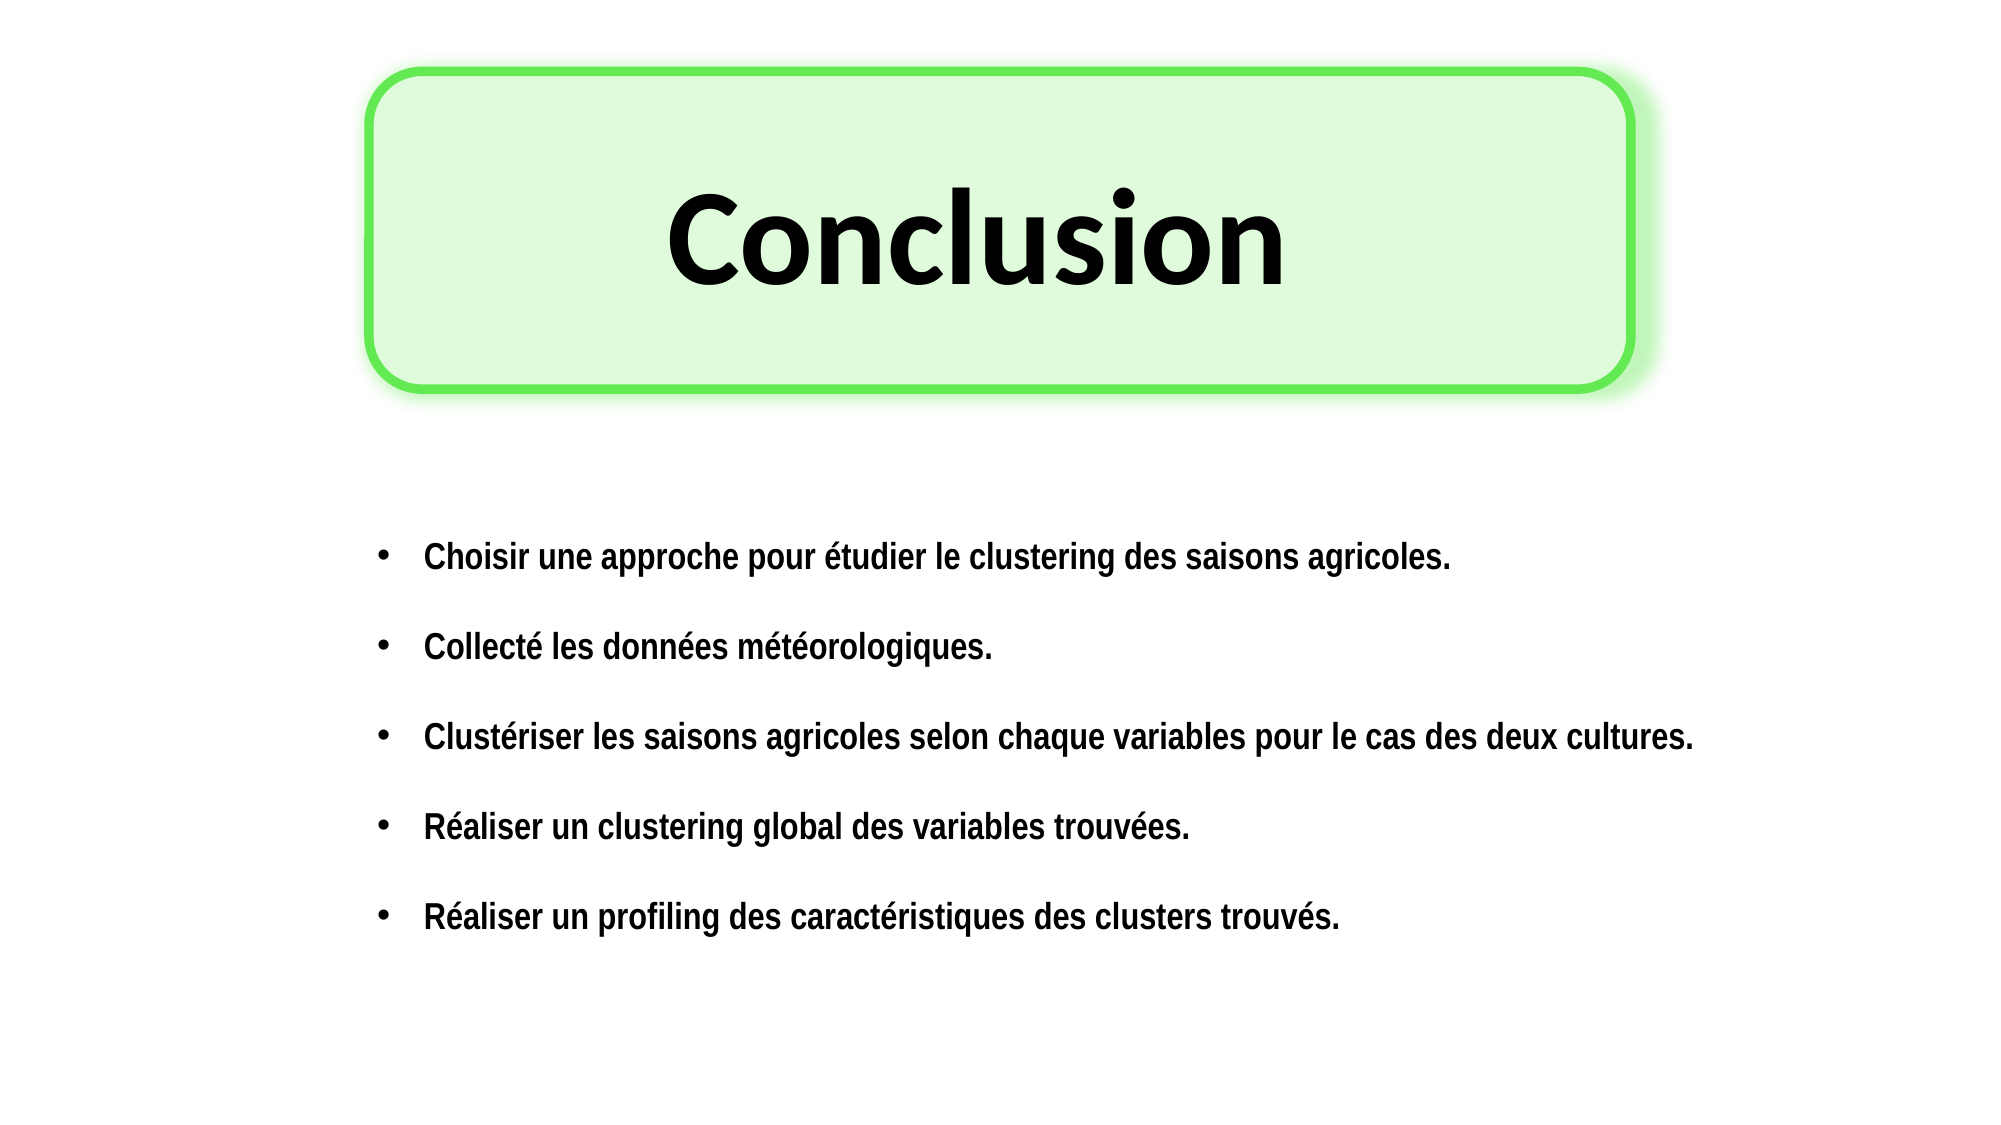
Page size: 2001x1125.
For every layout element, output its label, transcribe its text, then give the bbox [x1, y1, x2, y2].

text_box Choisir une approche pour étudier le clustering des saisons agricoles. Collecté les données météorologiques. Clustériser les saisons agricoles selon chaque variables pour le cas des deux cultures. Réaliser un clustering global des variables trouvées. Réaliser un profiling des caractéristiques des clusters trouvés. [287, 479, 1750, 945]
text_box [368, 71, 1631, 390]
text_box Conclusion [347, 131, 1610, 327]
